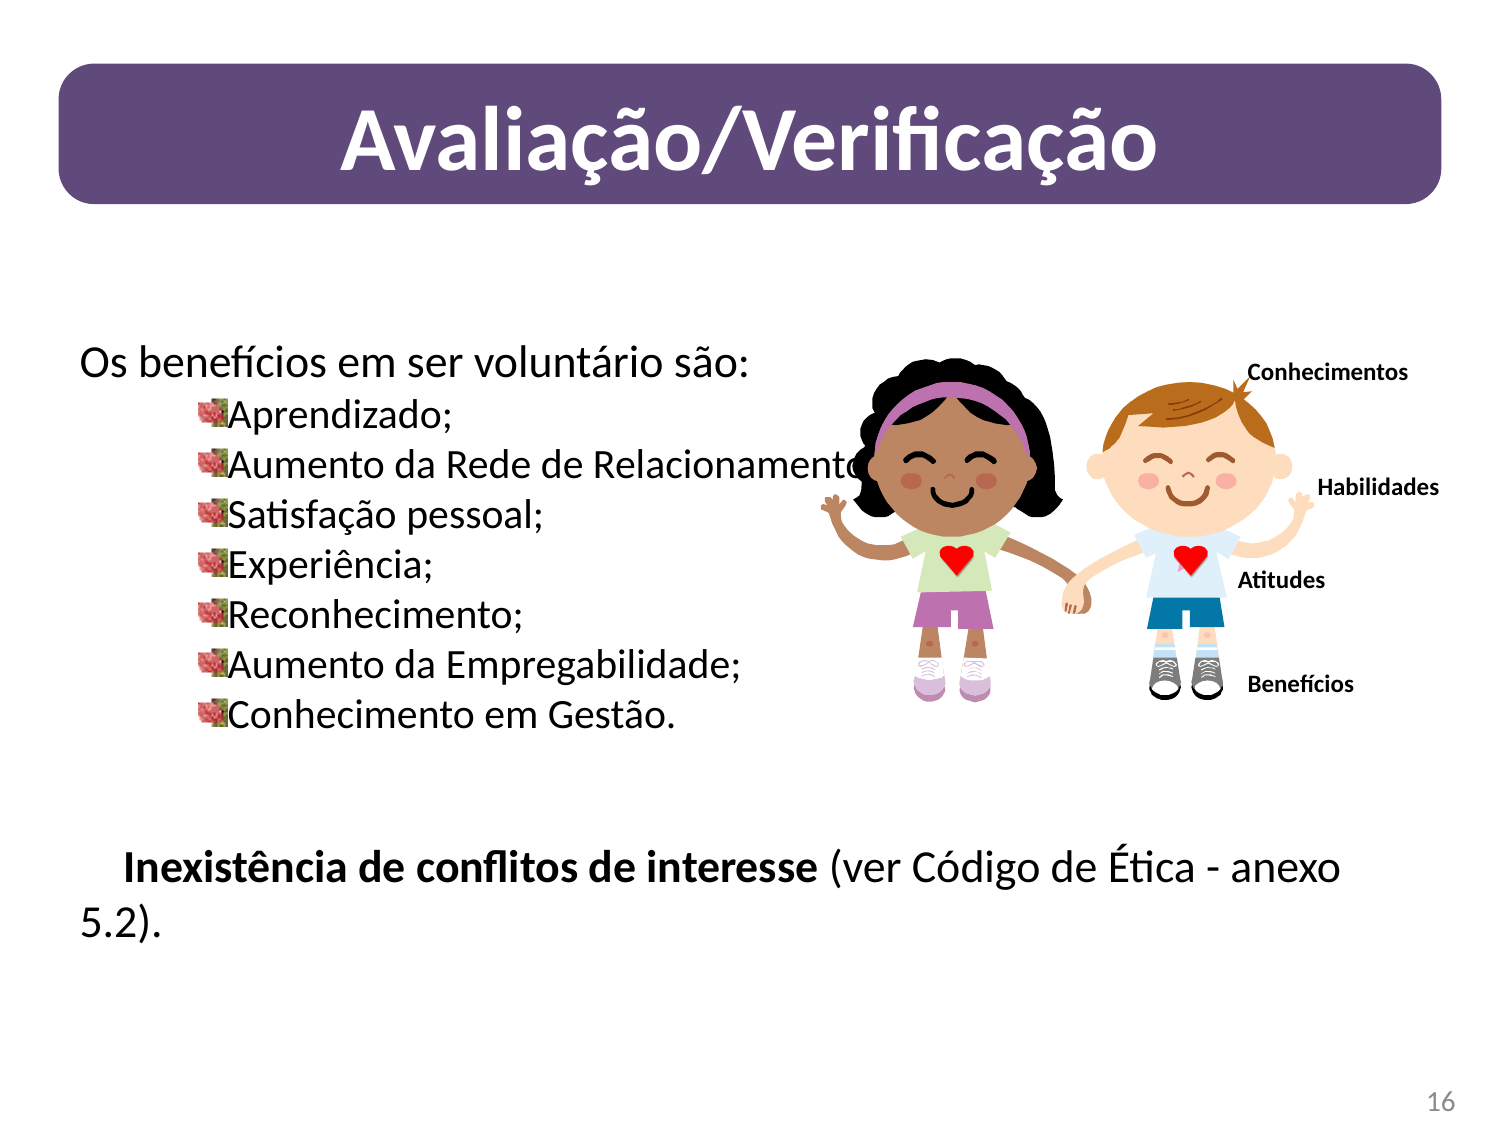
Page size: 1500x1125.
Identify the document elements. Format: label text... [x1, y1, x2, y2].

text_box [820, 347, 1500, 703]
picture [198, 547, 228, 577]
picture [198, 447, 228, 477]
text_box Os benefícios em ser voluntário são: Aprendizado; Aumento da Rede de Relacionamento; Satisfação pessoal; Experiência; Reconhecimento; Aumento da Empregabilidade; Conhecimento em Gestão. Inexistência de conflitos de interesse (ver Código de Ética - anexo 5.2). [64, 324, 1447, 955]
picture [198, 647, 228, 677]
picture [198, 397, 228, 427]
picture [198, 497, 228, 527]
picture [198, 597, 228, 627]
picture [198, 697, 228, 727]
text_box Avaliação/Verificação [56, 61, 1444, 207]
slide_number 16 [1120, 1069, 1471, 1125]
